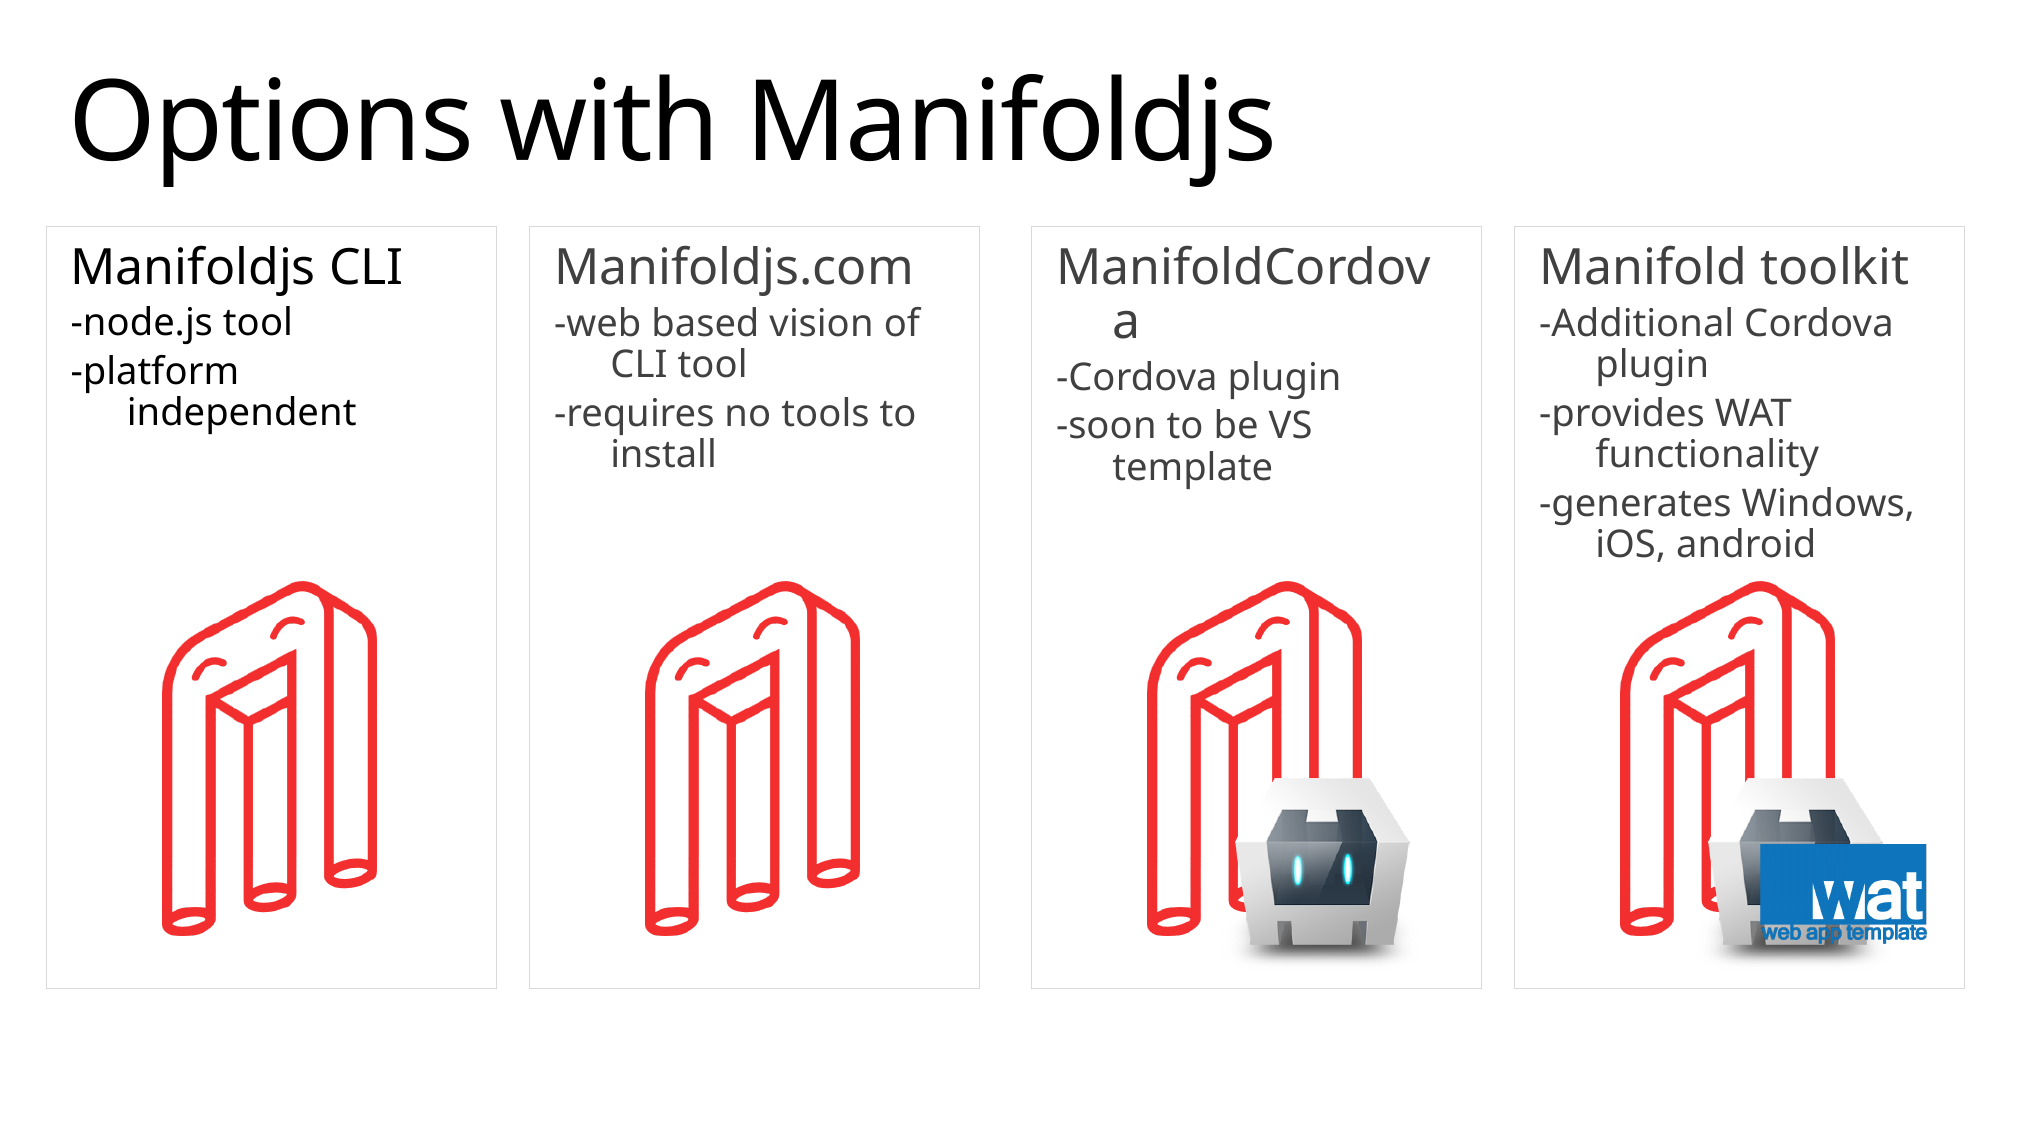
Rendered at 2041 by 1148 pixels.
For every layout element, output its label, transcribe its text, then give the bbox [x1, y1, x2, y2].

picture [1146, 581, 1421, 970]
picture [161, 581, 377, 936]
text_box Manifoldjs.com -web based vision of CLI tool -requires no tools to install [529, 226, 980, 989]
text_box ManifoldCordova -Cordova plugin -soon to be VS template [1031, 226, 1482, 989]
list Manifoldjs CLI -node.js tool -platform independent [46, 226, 497, 989]
picture [645, 581, 860, 936]
text_box Manifold toolkit -Additional Cordova plugin -provides WAT functionality -generates Windows, iOS, android [1514, 226, 1965, 989]
title Options with Manifoldjs [45, 48, 1996, 200]
picture [1620, 581, 1927, 970]
